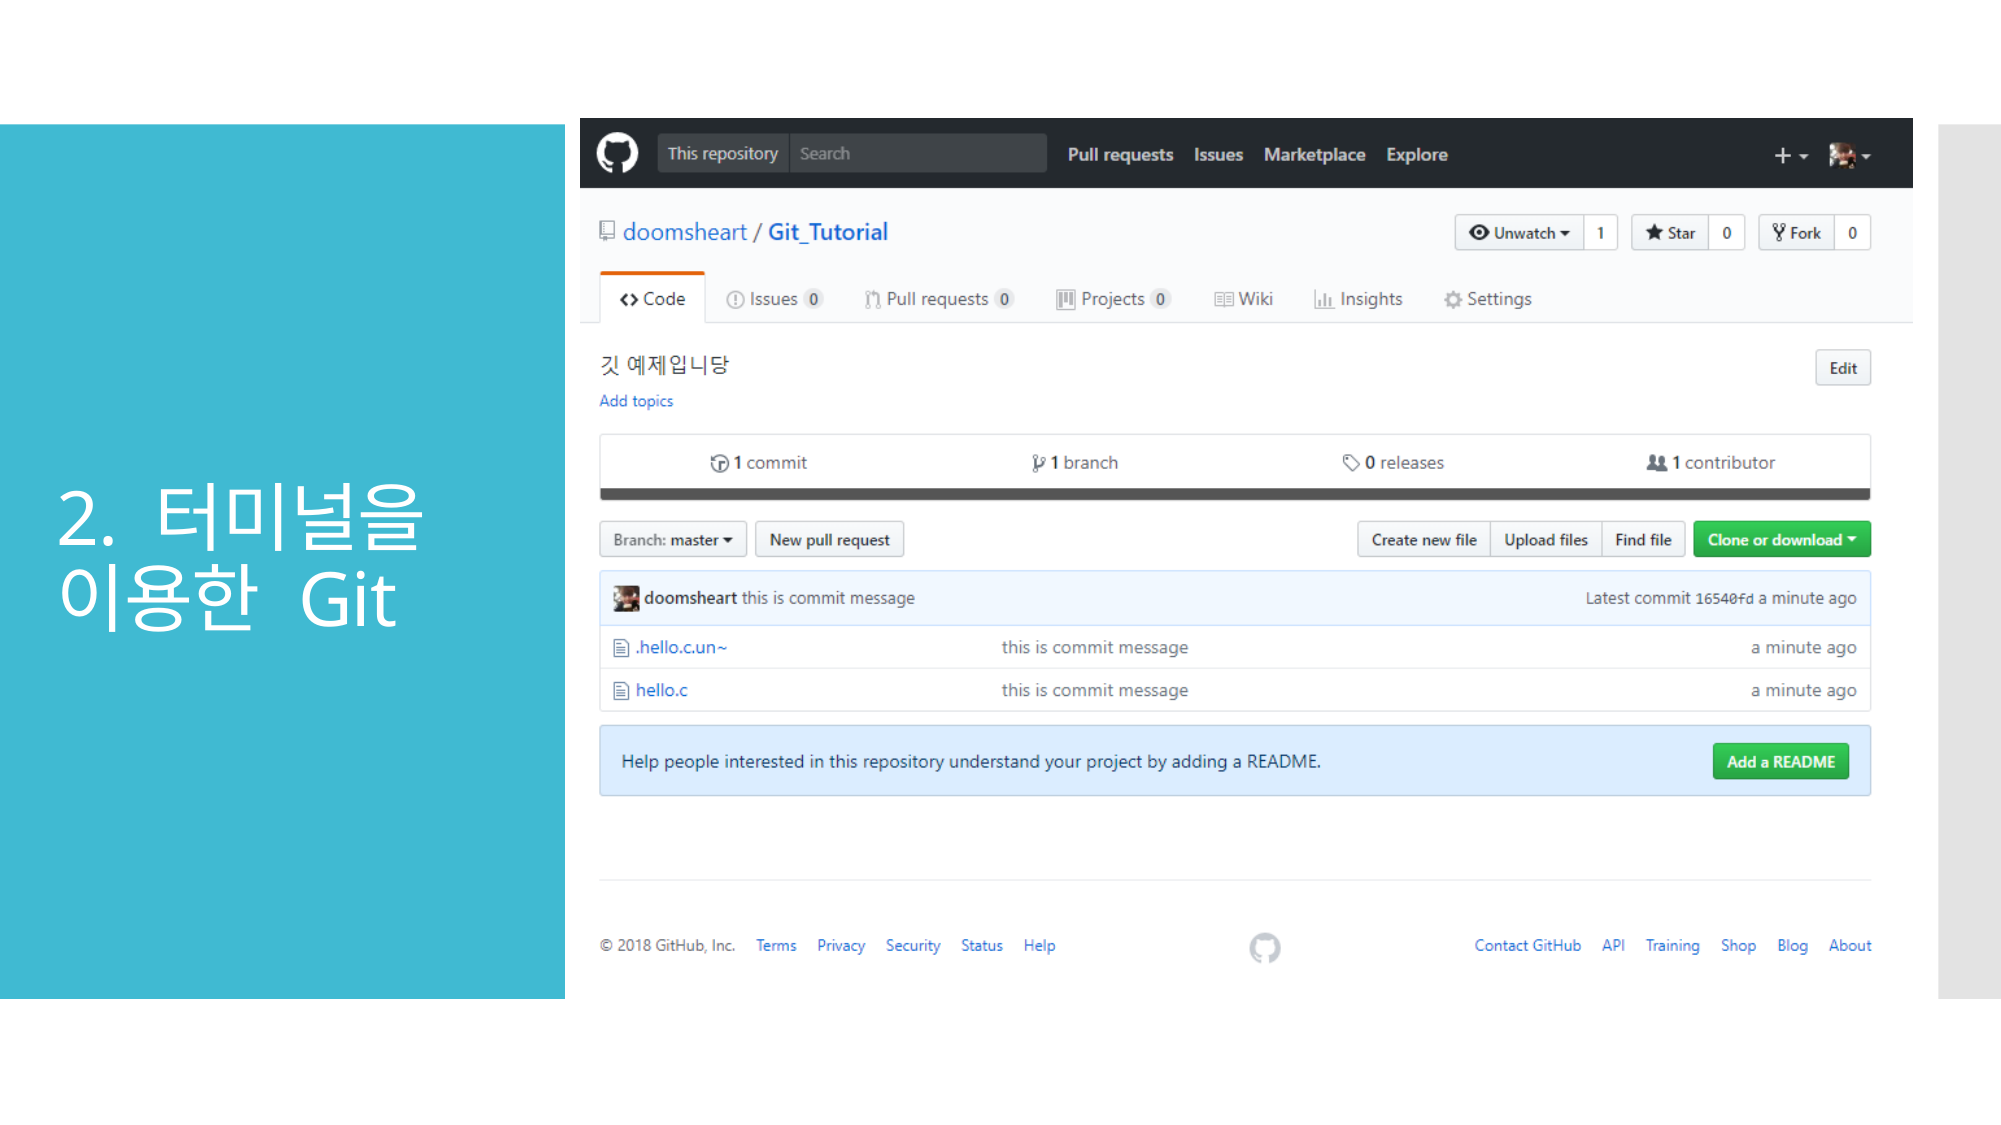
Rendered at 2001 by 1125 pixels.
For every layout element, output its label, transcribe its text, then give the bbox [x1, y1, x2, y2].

title 2. 터미널을 이용한 Git [41, 184, 525, 940]
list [579, 118, 1913, 1004]
